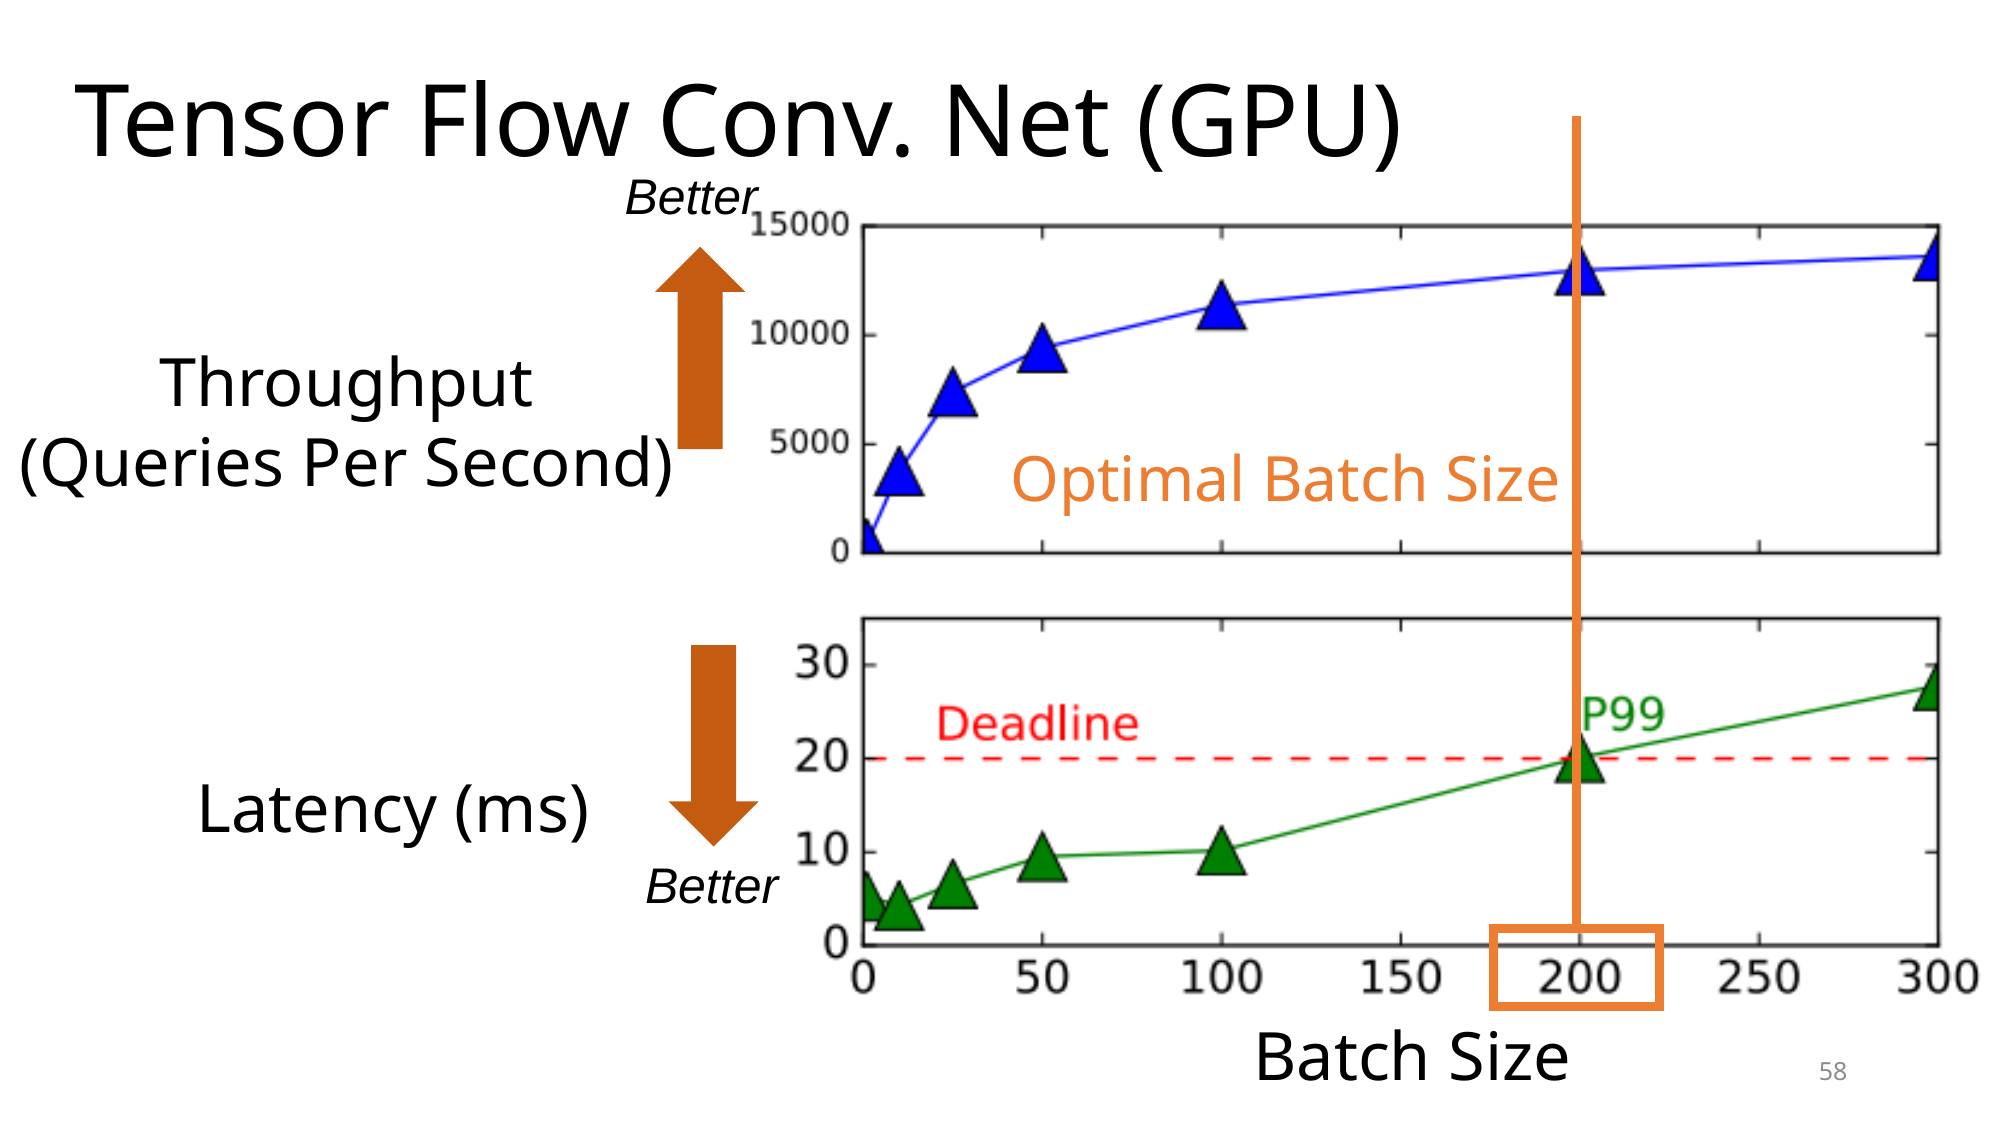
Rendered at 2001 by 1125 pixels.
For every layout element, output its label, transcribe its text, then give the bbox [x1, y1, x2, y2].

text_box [999, 115, 1660, 1007]
text_box Latency (ms) [181, 758, 605, 853]
text_box Better [609, 157, 774, 232]
title Tensor Flow Conv. Net (GPU) [59, 15, 1785, 234]
text_box Batch Size [1238, 1021, 1587, 1102]
picture [726, 188, 2000, 1021]
text_box Throughput (Queries Per Second) [4, 332, 690, 507]
slide_number 58 [1412, 1042, 1863, 1103]
text_box [652, 245, 726, 451]
text_box Better [630, 846, 726, 922]
text_box [666, 644, 726, 846]
